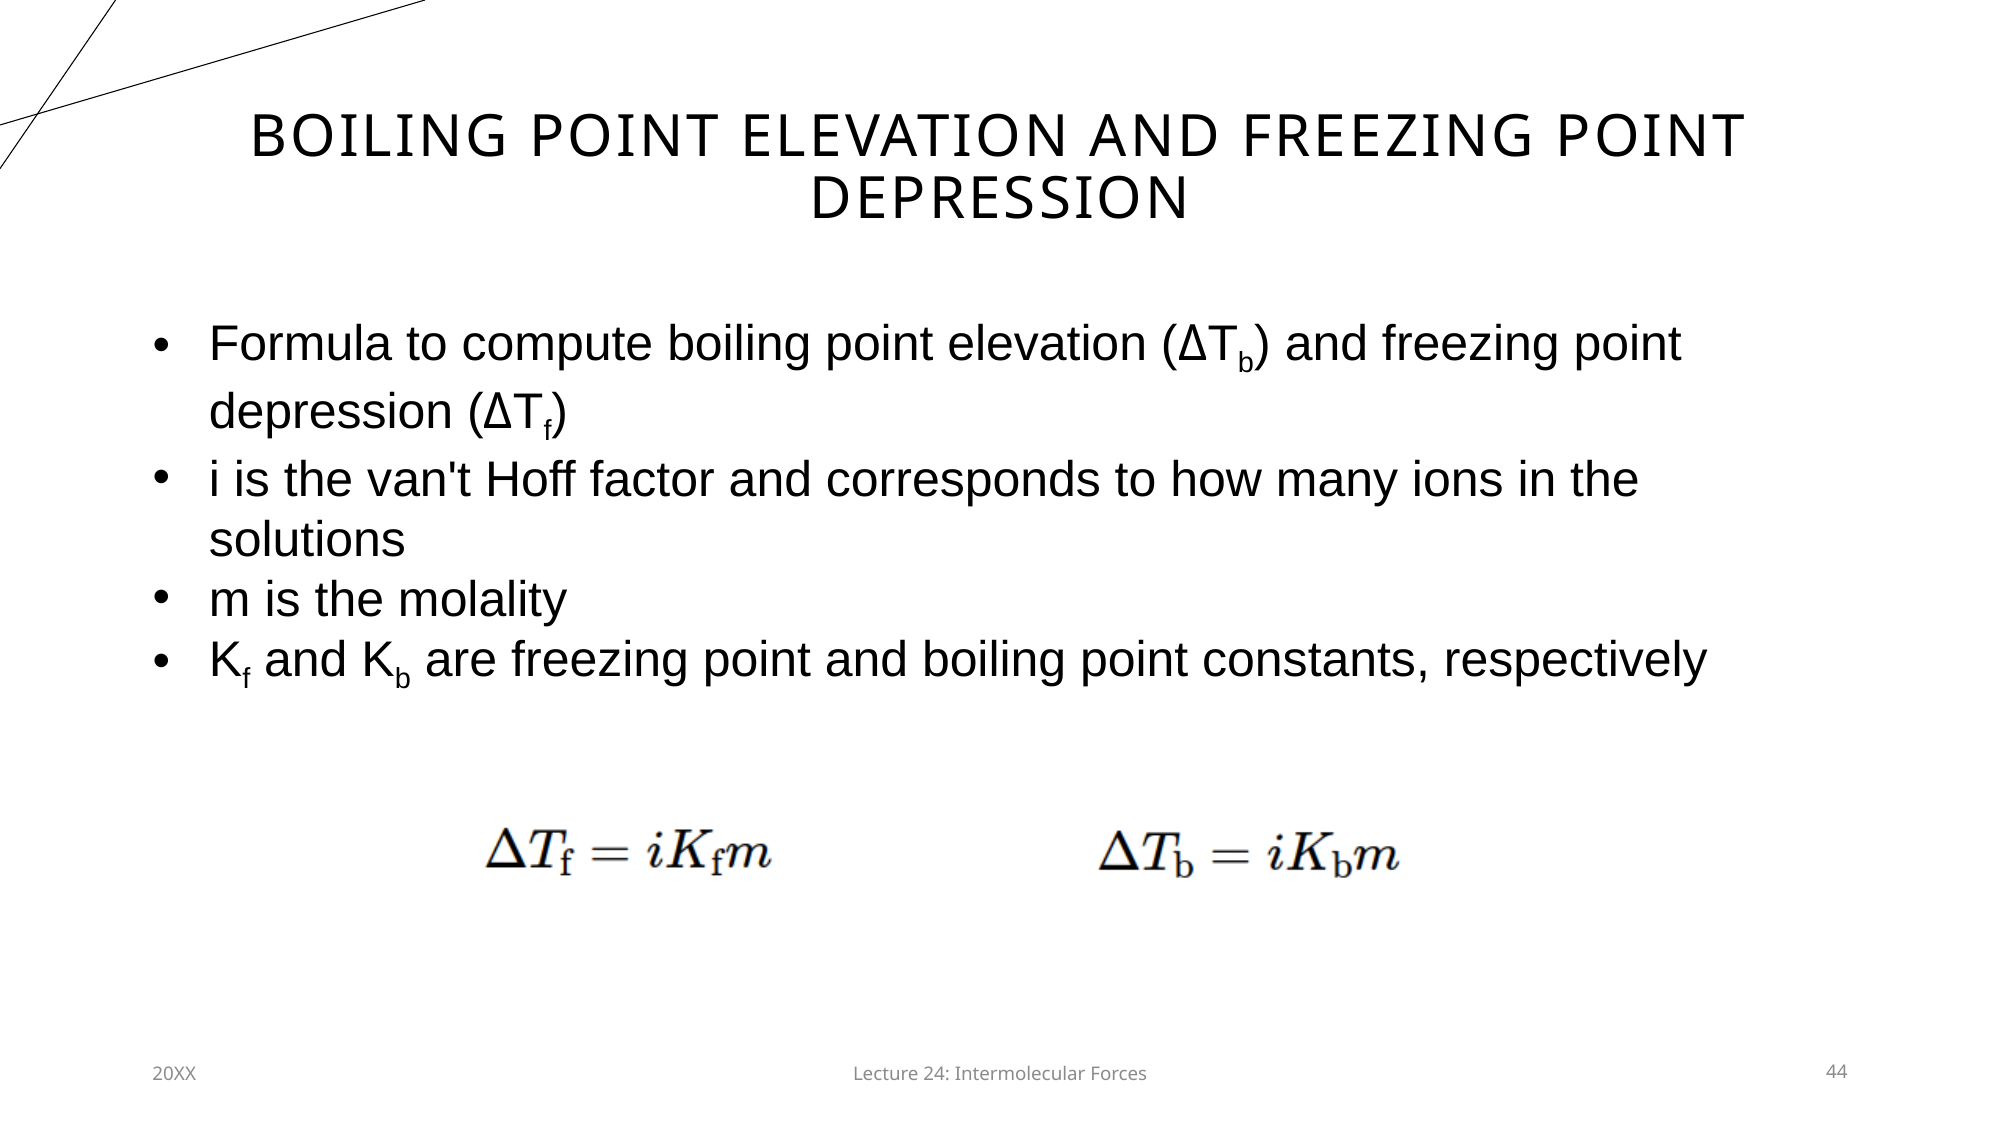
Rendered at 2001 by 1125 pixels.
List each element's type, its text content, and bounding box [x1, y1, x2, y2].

slide_number 20XX [137, 1042, 588, 1103]
picture [459, 784, 816, 934]
slide_number 44 [1412, 1042, 1863, 1103]
title Boiling point elevation and freezing point depression [137, 59, 1863, 278]
picture [1068, 776, 1426, 925]
text_box Formula to compute boiling point elevation (ΔTb) and freezing point depression (ΔTf) i is the van't Hoff factor and corresponds to how many ions in the solutions m is the molality Kf and Kb are freezing point and boiling point constants, respectively [137, 302, 1858, 703]
footer Lecture 24: Intermolecular Forces​ [662, 1042, 1338, 1103]
